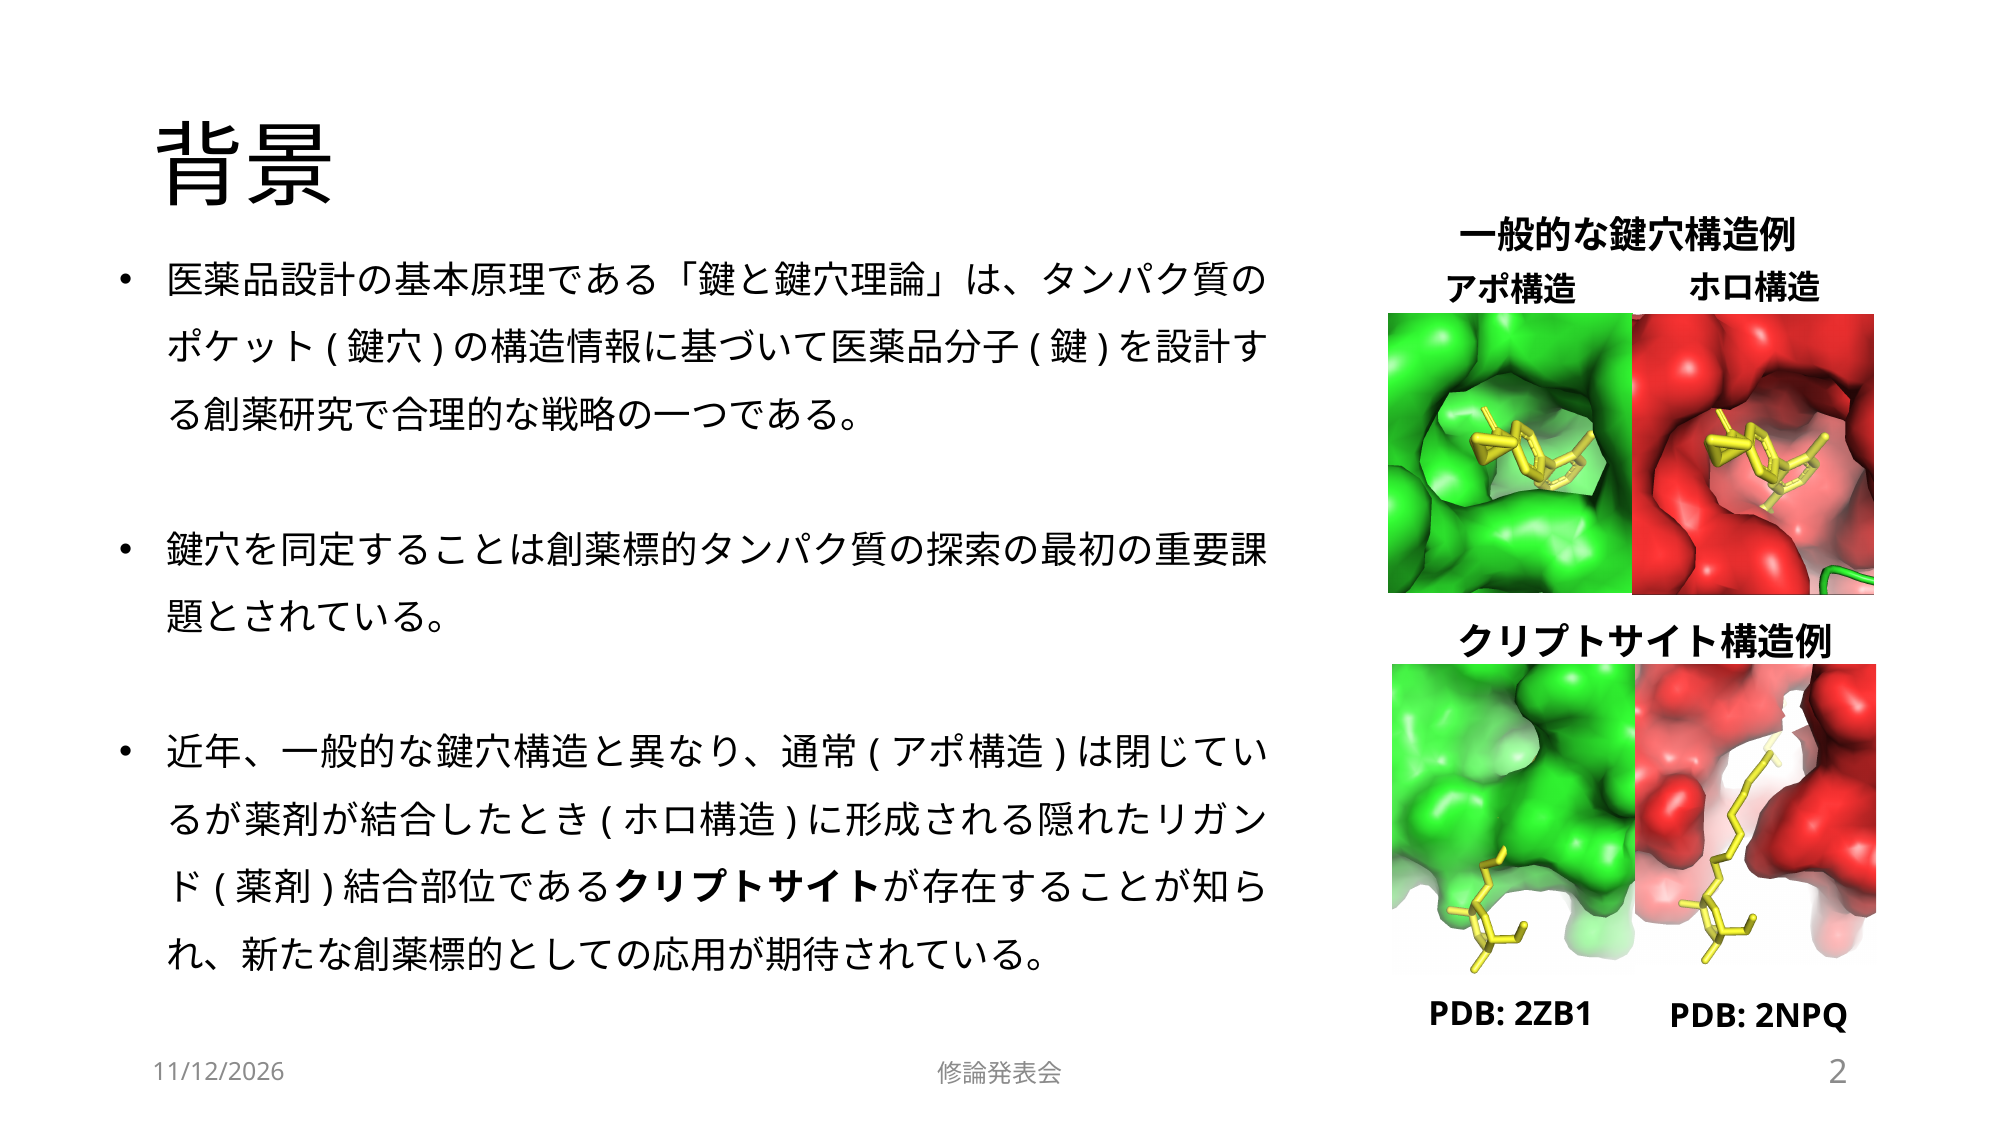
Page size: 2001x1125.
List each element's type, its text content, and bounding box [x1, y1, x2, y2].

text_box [1337, 204, 1937, 1043]
slide_number 1 [1412, 1043, 1863, 1103]
text_box 医薬品設計の基本原理である「鍵と鍵穴理論」は、タンパク質のポケット(鍵穴)の構造情報に基づいて医薬品分子(鍵)を設計する創薬研究で合理的な戦略の一つである。 鍵穴を同定することは創薬標的タンパク質の探索の最初の重要課題とされている。 近年、一般的な鍵穴構造と異なり、通常(アポ構造)は閉じているが薬剤が結合したとき(ホロ構造)に形成される隠れたリガンド(薬剤)結合部位であるクリプトサイトが存在することが知られ、新たな創薬標的としての応用が期待されている。 [104, 225, 1284, 983]
title 背景 [137, 59, 1863, 278]
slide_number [137, 1042, 588, 1103]
footer 修論発表会 [662, 1042, 1338, 1103]
